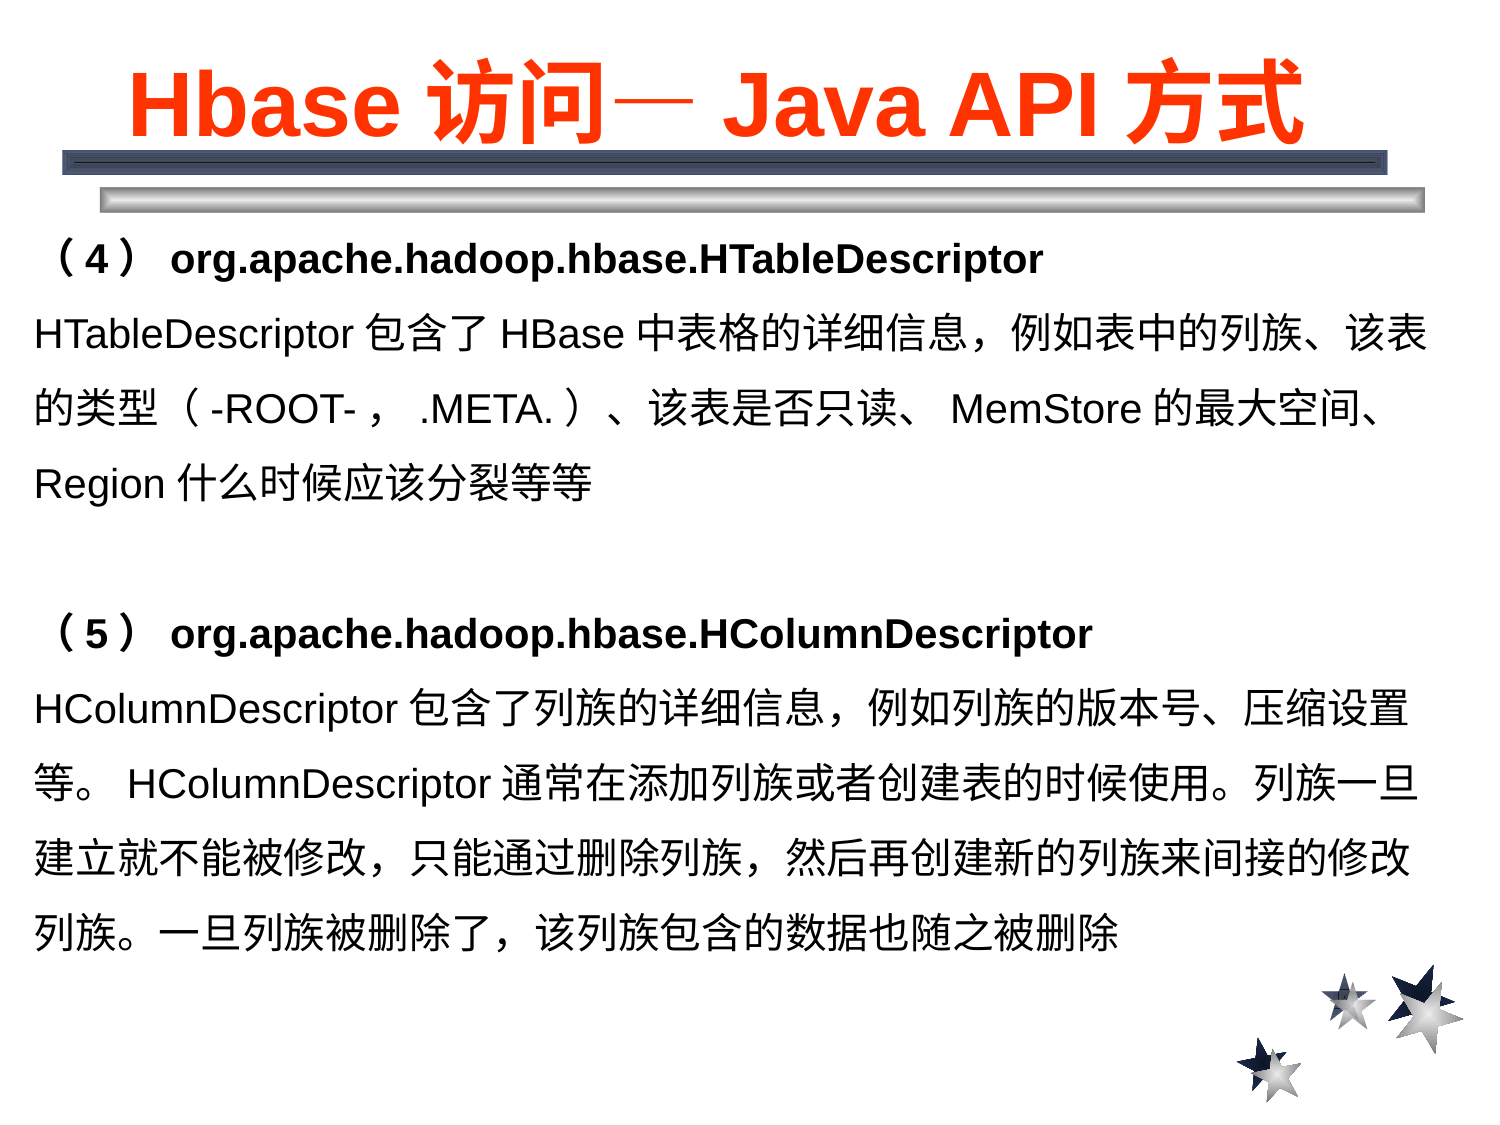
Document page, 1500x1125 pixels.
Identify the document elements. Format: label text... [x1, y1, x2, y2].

text_box （4）org.apache.hadoop.hbase.HTableDescriptor HTableDescriptor包含了HBase中表格的详细信息，例如表中的列族、该表的类型（-ROOT-，.META.）、该表是否只读、MemStore的最大空间、Region什么时候应该分裂等等 （5）org.apache.hadoop.hbase.HColumnDescriptor HColumnDescriptor包含了列族的详细信息，例如列族的版本号、压缩设置等。HColumnDescriptor通常在添加列族或者创建表的时候使用。列族一旦建立就不能被修改，只能通过删除列族，然后再创建新的列族来间接的修改列族。一旦列族被删除了，该列族包含的数据也随之被删除 [18, 199, 1457, 1040]
title Hbase访问—Java API方式 [112, 24, 1388, 163]
